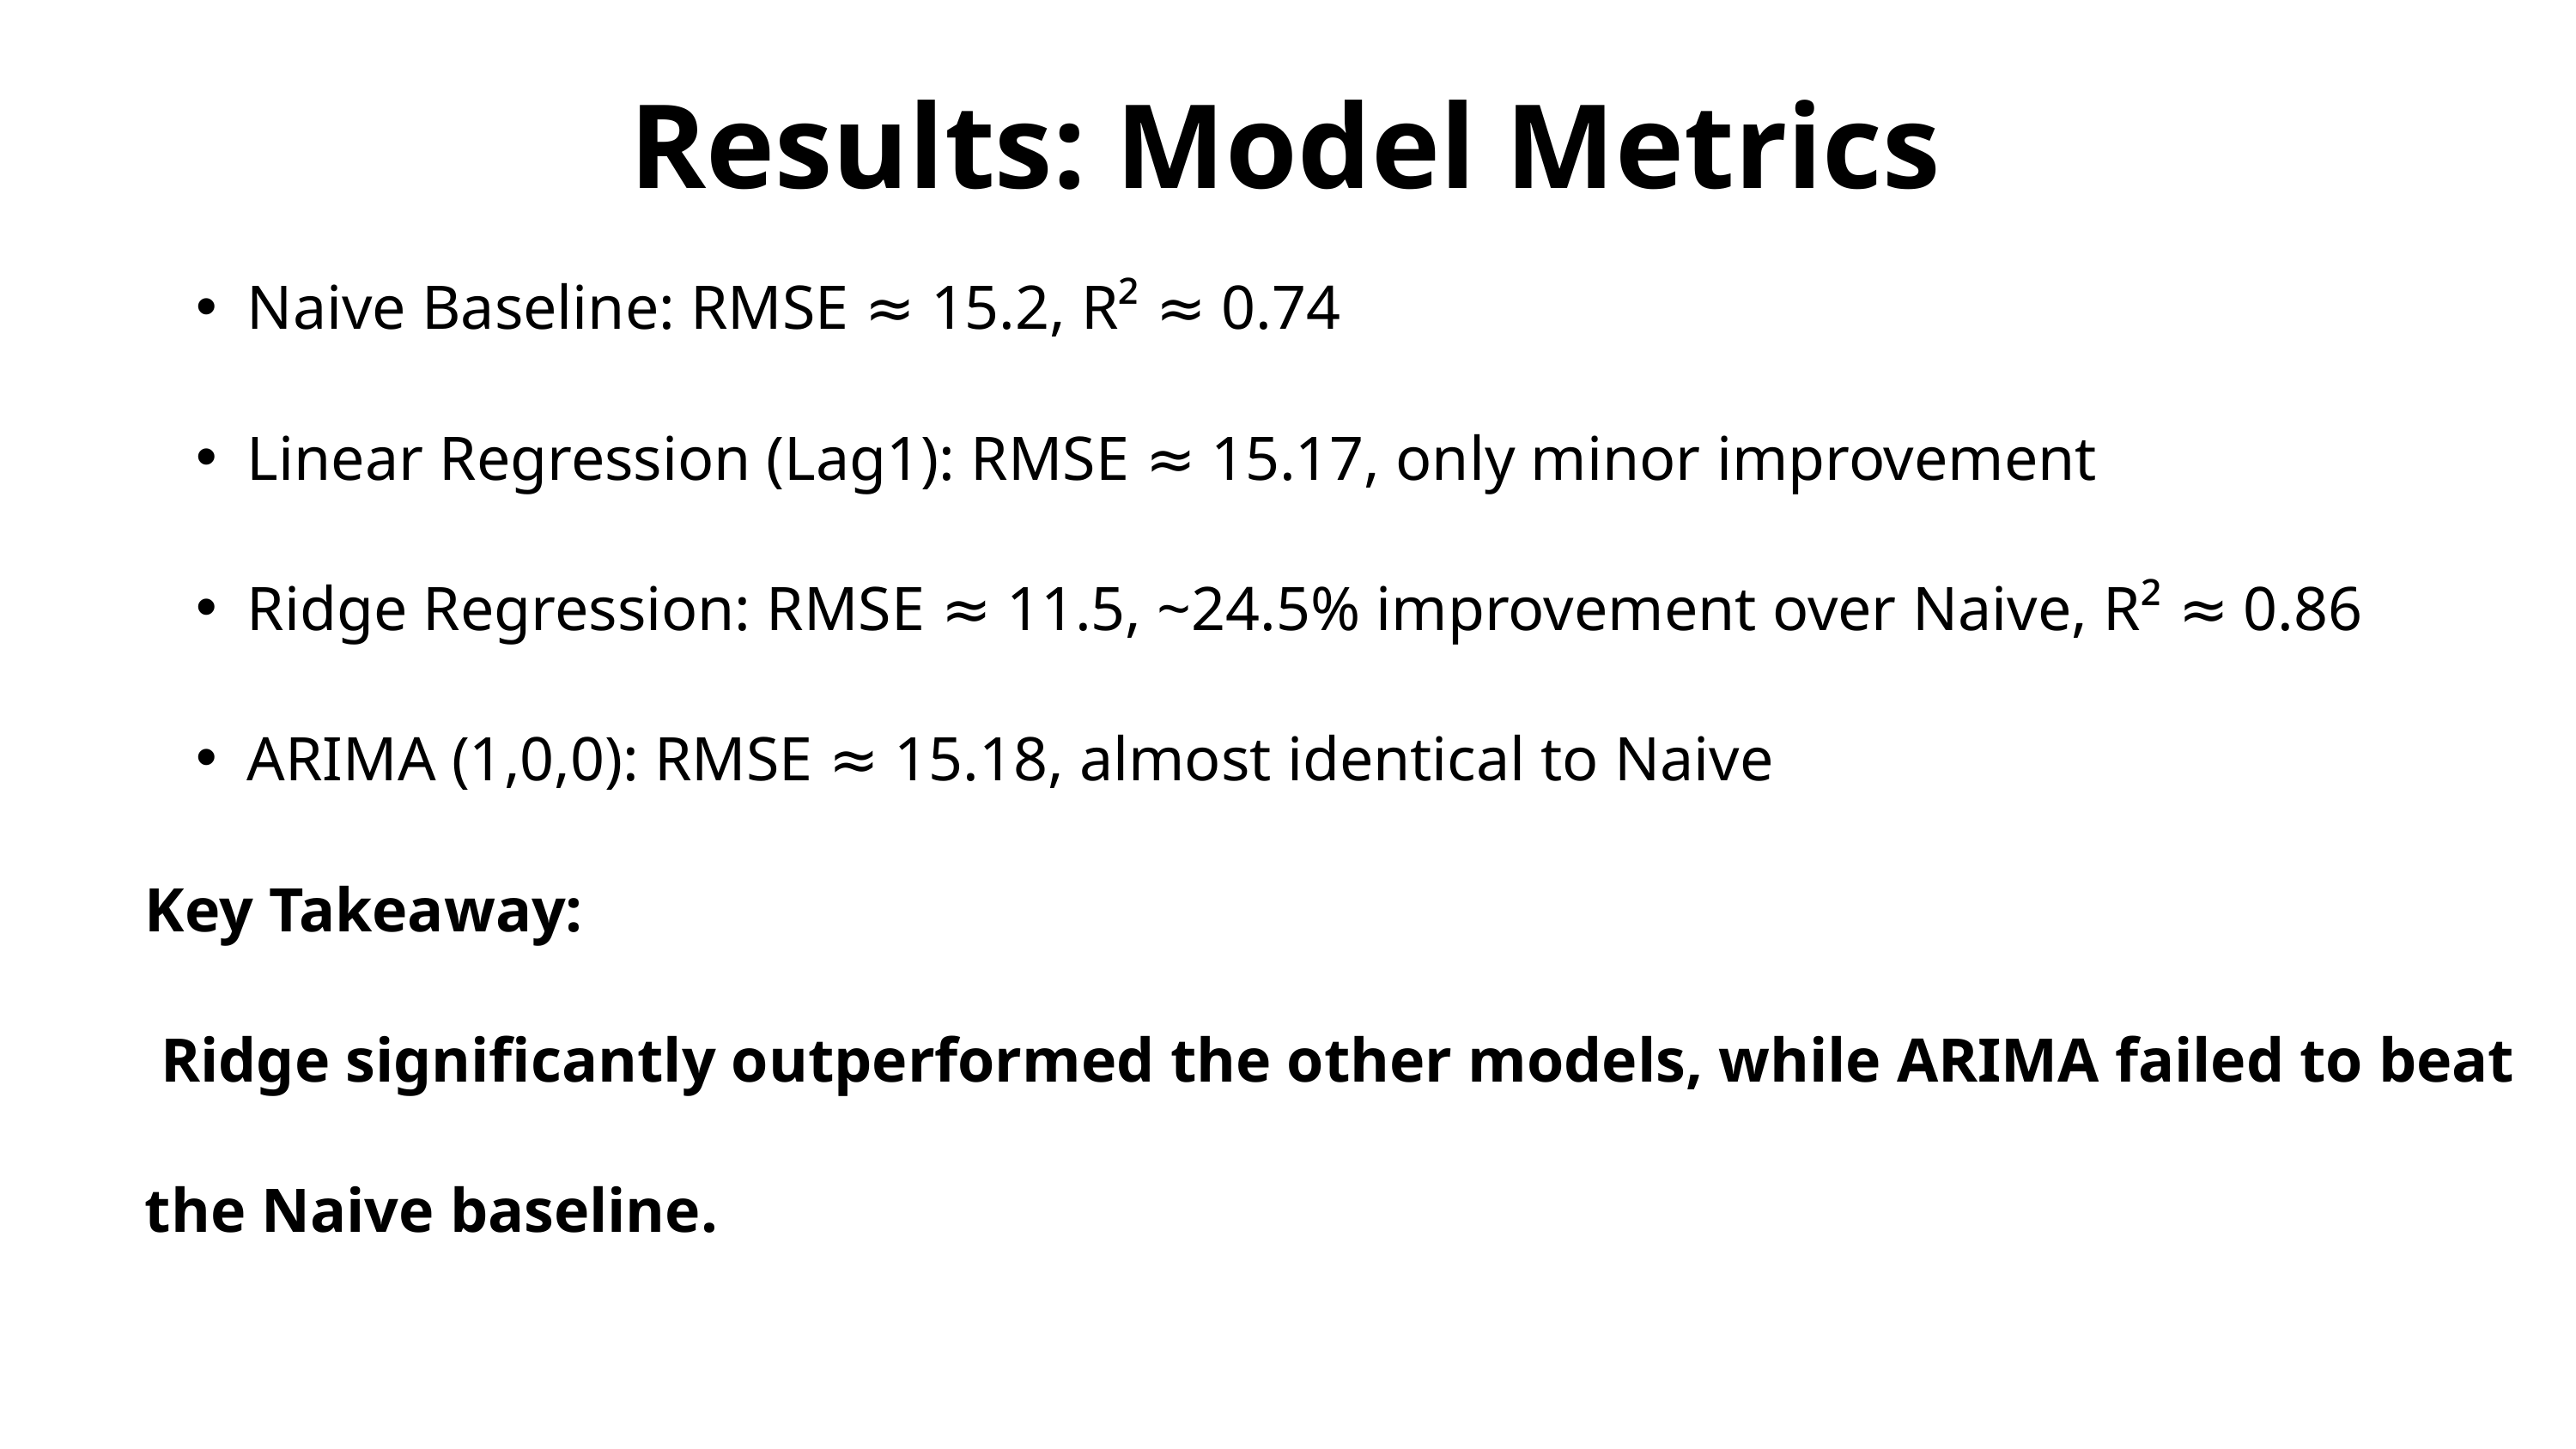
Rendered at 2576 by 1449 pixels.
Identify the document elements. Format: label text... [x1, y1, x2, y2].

text_box Results: Model Metrics [219, 84, 2351, 191]
text_box Naive Baseline: RMSE ≈ 15.2, R² ≈ 0.74 Linear Regression (Lag1): RMSE ≈ 15.17, only minor improvement Ridge Regression: RMSE ≈ 11.5, ~24.5% improvement over Naive, R² ≈ 0.86 ARIMA (1,0,0): RMSE ≈ 15.18, almost identical to Naive Key Takeaway: Ridge significantly outperformed the other models, while ARIMA failed to beat the Naive baseline. [144, 191, 2576, 1395]
